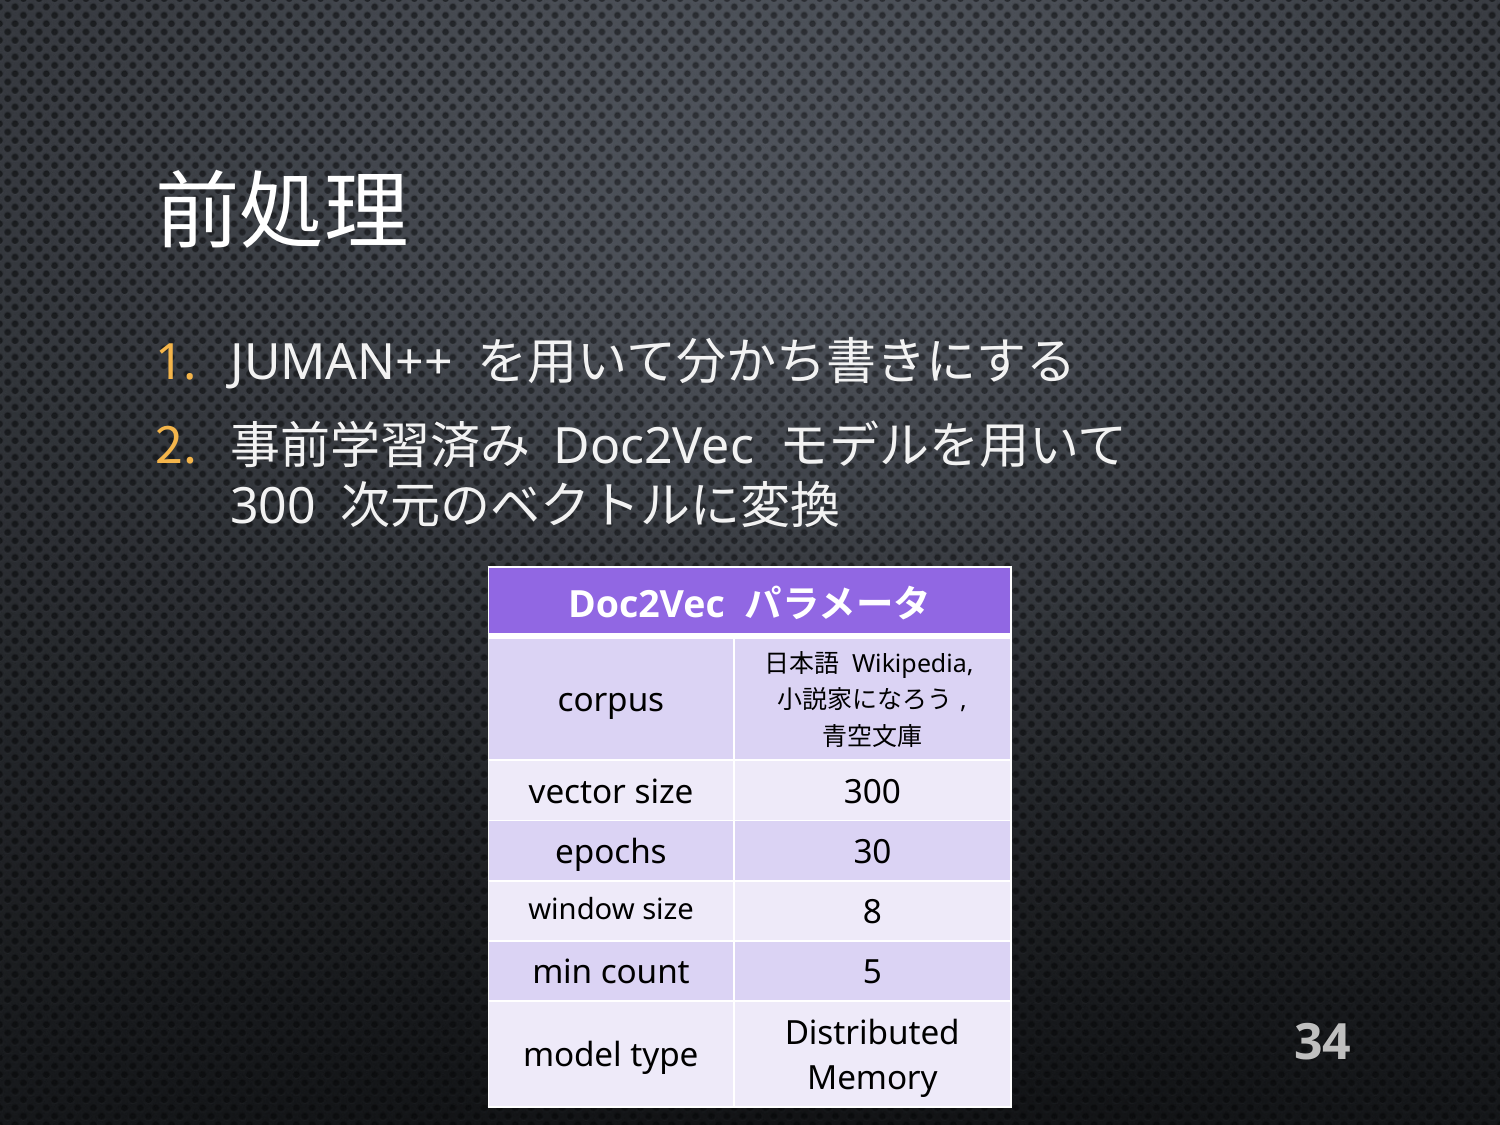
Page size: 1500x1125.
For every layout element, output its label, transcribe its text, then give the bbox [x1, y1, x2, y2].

table_header Doc2Vec パラメータ [489, 568, 1010, 633]
table_cell epochs [489, 821, 733, 880]
table_cell vector size [489, 761, 733, 820]
title 前処理 [140, 140, 1360, 276]
table_cell 300 [735, 761, 1010, 820]
table_cell window size [489, 882, 733, 940]
table_cell 8 [735, 882, 1010, 940]
slide_number 34 [1171, 1013, 1367, 1074]
table_cell corpus [489, 639, 733, 759]
table_cell 日本語 Wikipedia, 小説家になろう, 青空文庫 [735, 639, 1010, 759]
table_cell 5 [735, 942, 1010, 1000]
table_cell min count [489, 942, 733, 1000]
table_cell 30 [735, 821, 1010, 880]
text_box JUMAN++ を用いて分かち書きにする 事前学習済み Doc2Vec モデルを用いて 300 次元のベクトルに変換 [140, 321, 1360, 563]
table_cell Distributed Memory [735, 1002, 1010, 1106]
table_cell model type [489, 1002, 733, 1106]
